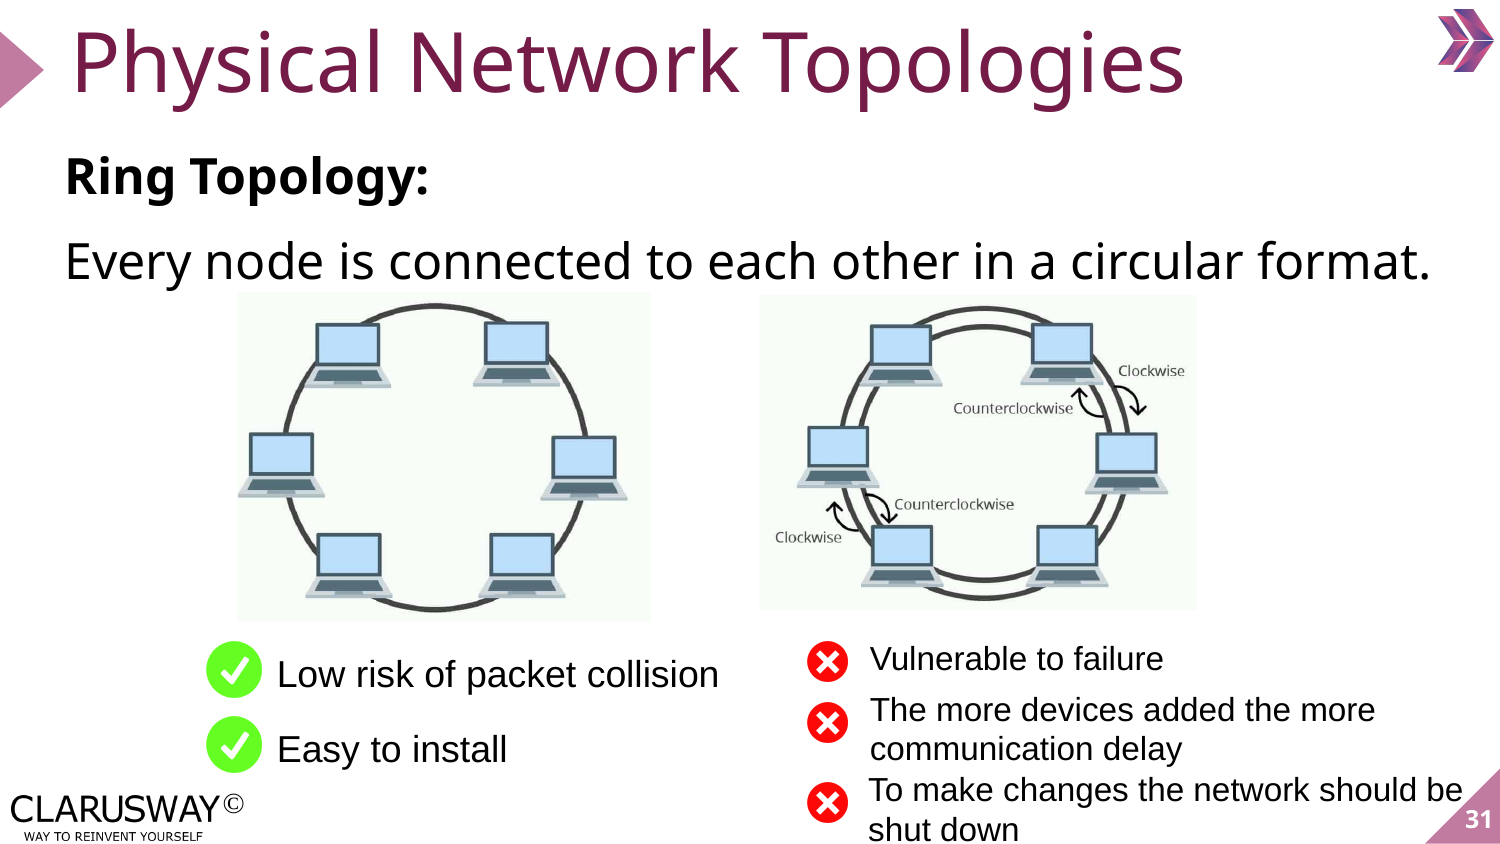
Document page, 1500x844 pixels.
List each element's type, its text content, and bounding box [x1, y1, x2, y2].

text_box Easy to install [261, 710, 760, 816]
picture [237, 292, 652, 622]
picture [206, 641, 263, 698]
picture [807, 641, 849, 683]
text_box The more devices added the more communication delay [854, 672, 1433, 752]
picture [11, 795, 220, 841]
picture [759, 295, 1197, 611]
picture [807, 701, 849, 743]
text_box Ring Topology: Every node is connected to each other in a circular format. [49, 129, 1500, 426]
picture [1438, 9, 1494, 72]
text_box Low risk of packet collision [261, 635, 760, 710]
picture [807, 782, 849, 824]
text_box Physical Network Topologies [70, 28, 1269, 129]
text_box To make changes the network should be shut down [853, 752, 1500, 844]
text_box Vulnerable to failure [854, 622, 1433, 672]
picture [206, 716, 263, 773]
